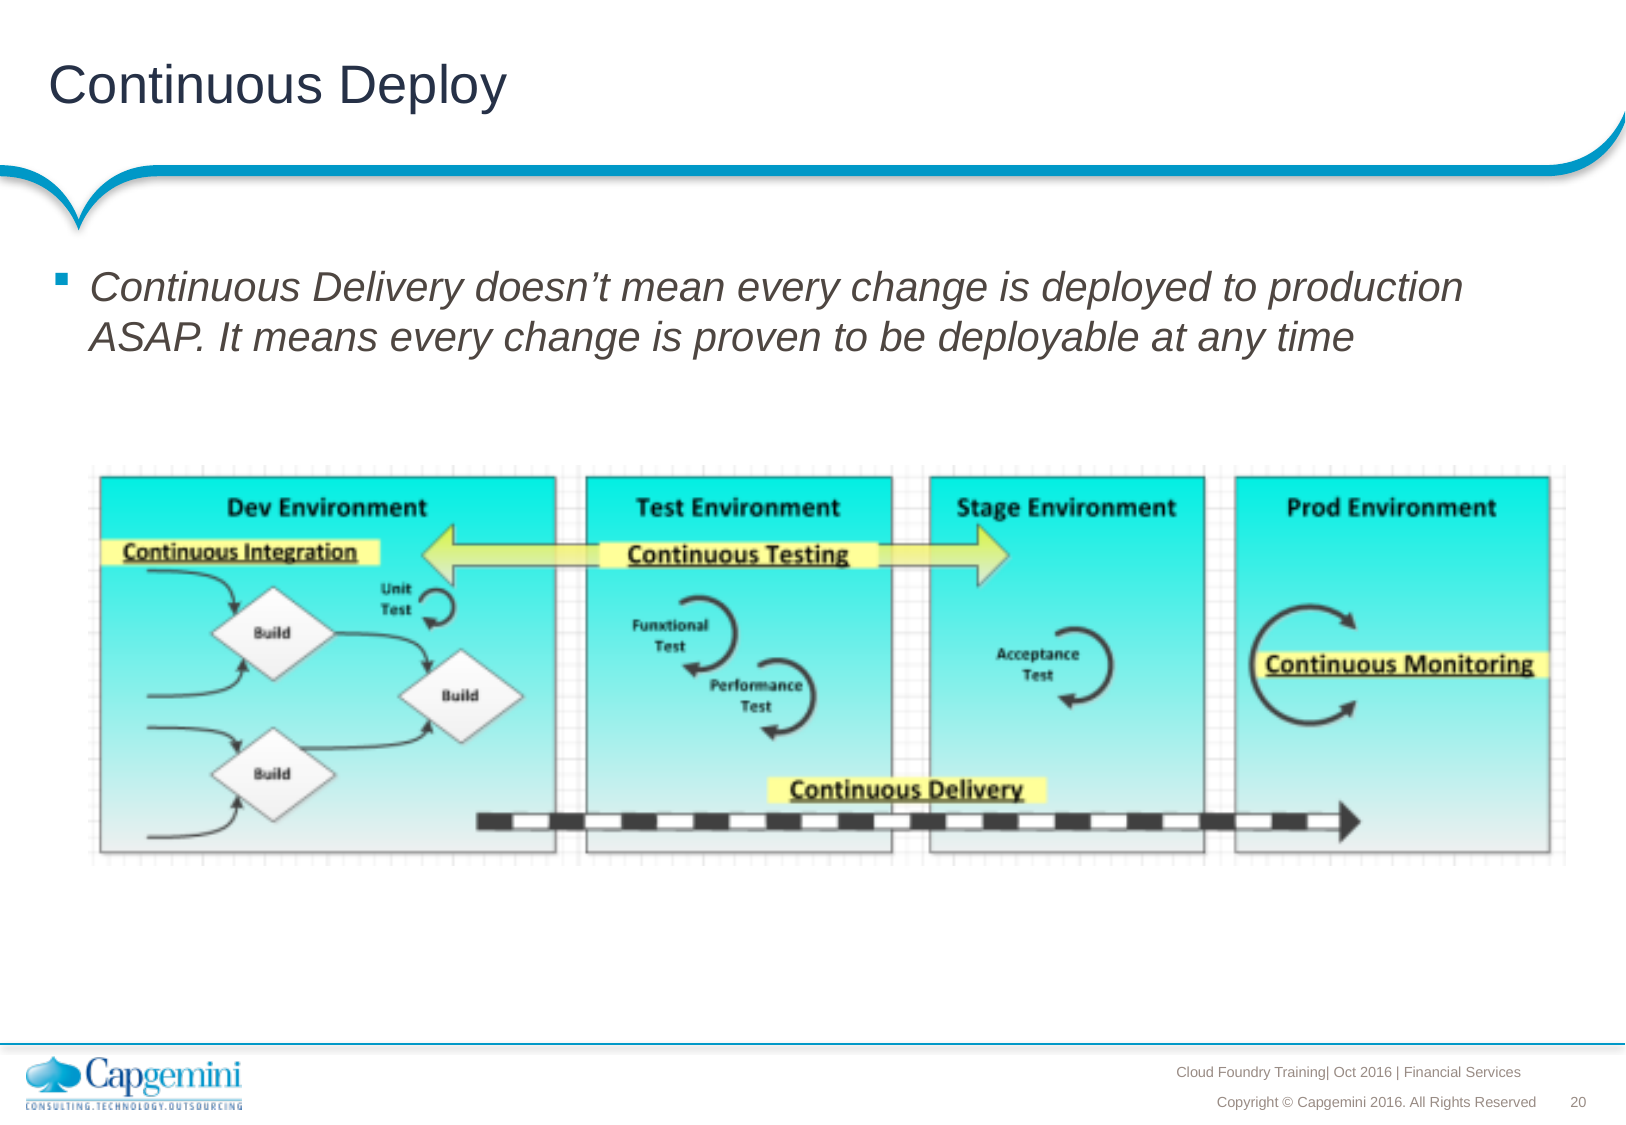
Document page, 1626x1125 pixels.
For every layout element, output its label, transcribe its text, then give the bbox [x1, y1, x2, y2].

list Continuous Delivery doesn’t mean every change is deployed to production ASAP. It means every change is proven to be deployable at any time [52, 247, 1573, 1000]
picture [26, 1056, 242, 1110]
title Continuous Deploy [0, 0, 1625, 165]
picture [87, 465, 1566, 867]
